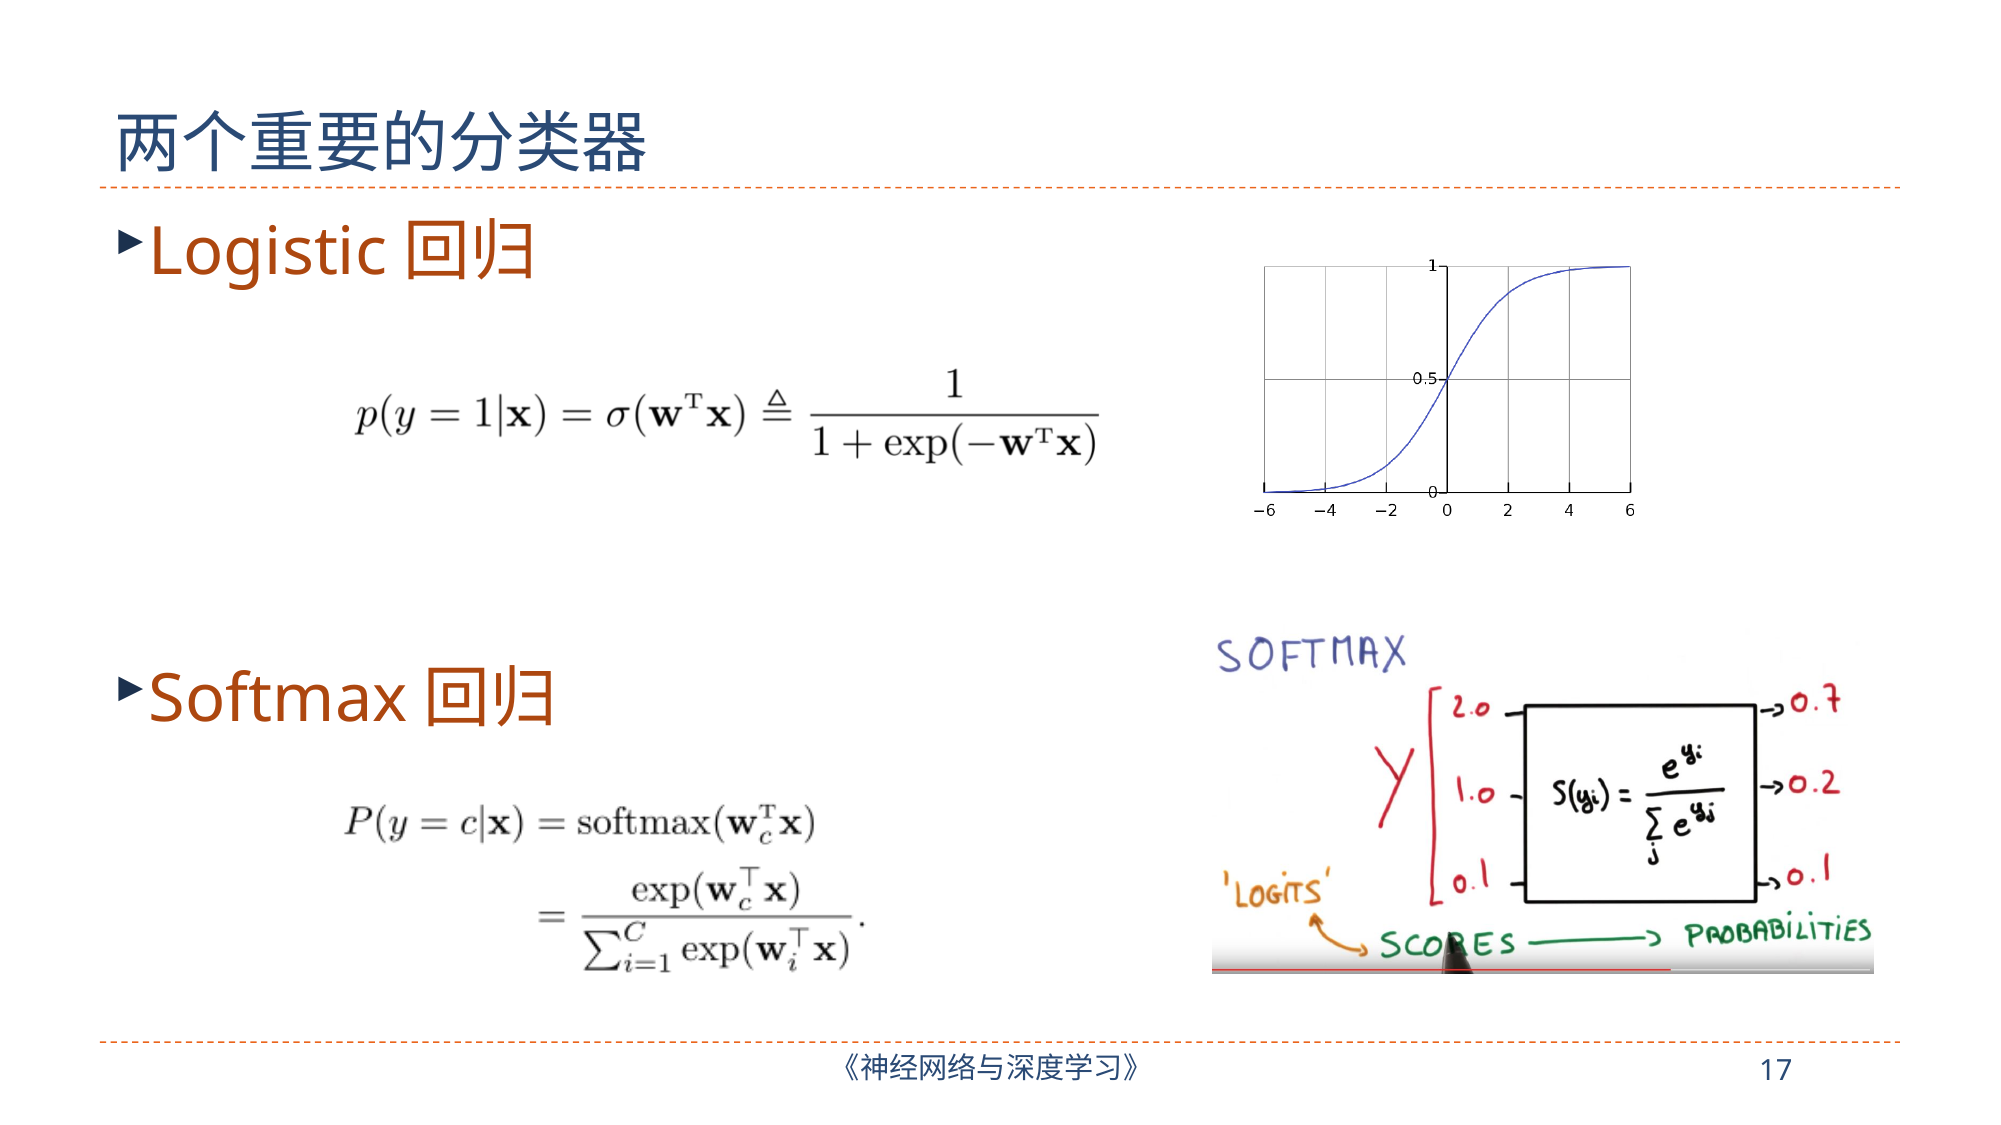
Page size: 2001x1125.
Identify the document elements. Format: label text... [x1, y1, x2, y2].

picture [1237, 249, 1657, 530]
picture [343, 362, 1105, 479]
picture [324, 774, 901, 995]
title 两个重要的分类器 [99, 24, 1900, 188]
list Logistic回归 Softmax回归 [99, 200, 1900, 1010]
picture [1212, 624, 1874, 974]
